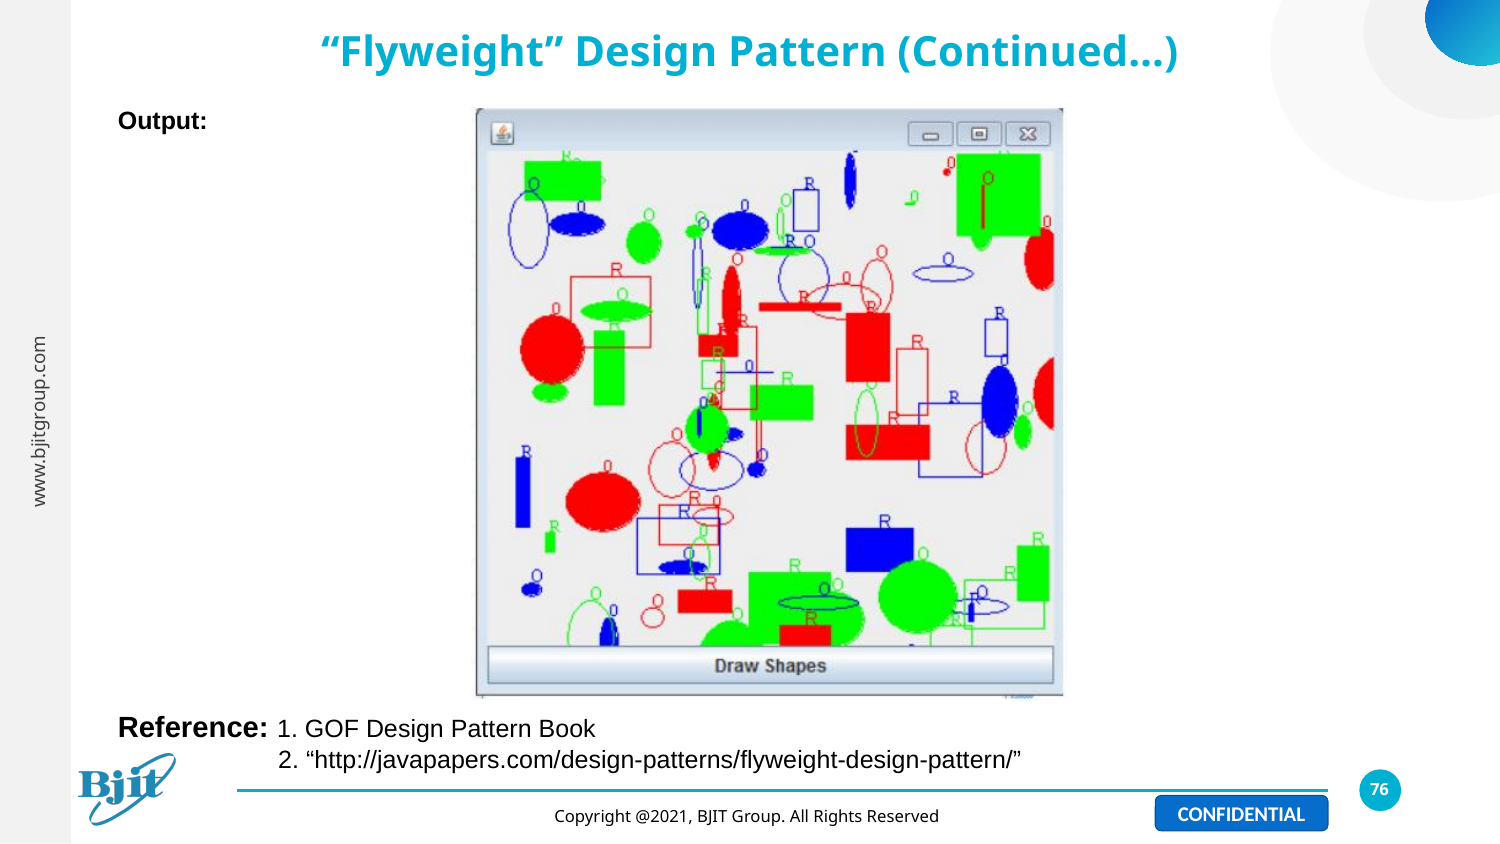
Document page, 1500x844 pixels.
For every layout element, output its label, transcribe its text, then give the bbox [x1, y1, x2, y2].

picture [78, 753, 176, 826]
title “Flyweight” Design Pattern (Continued…) [103, 24, 1397, 86]
text_box Output: Reference: 1. GOF Design Pattern Book 2. “http://javapapers.com/design-patterns/flyweight-design-pattern/” [103, 97, 1471, 781]
picture [470, 106, 1067, 702]
